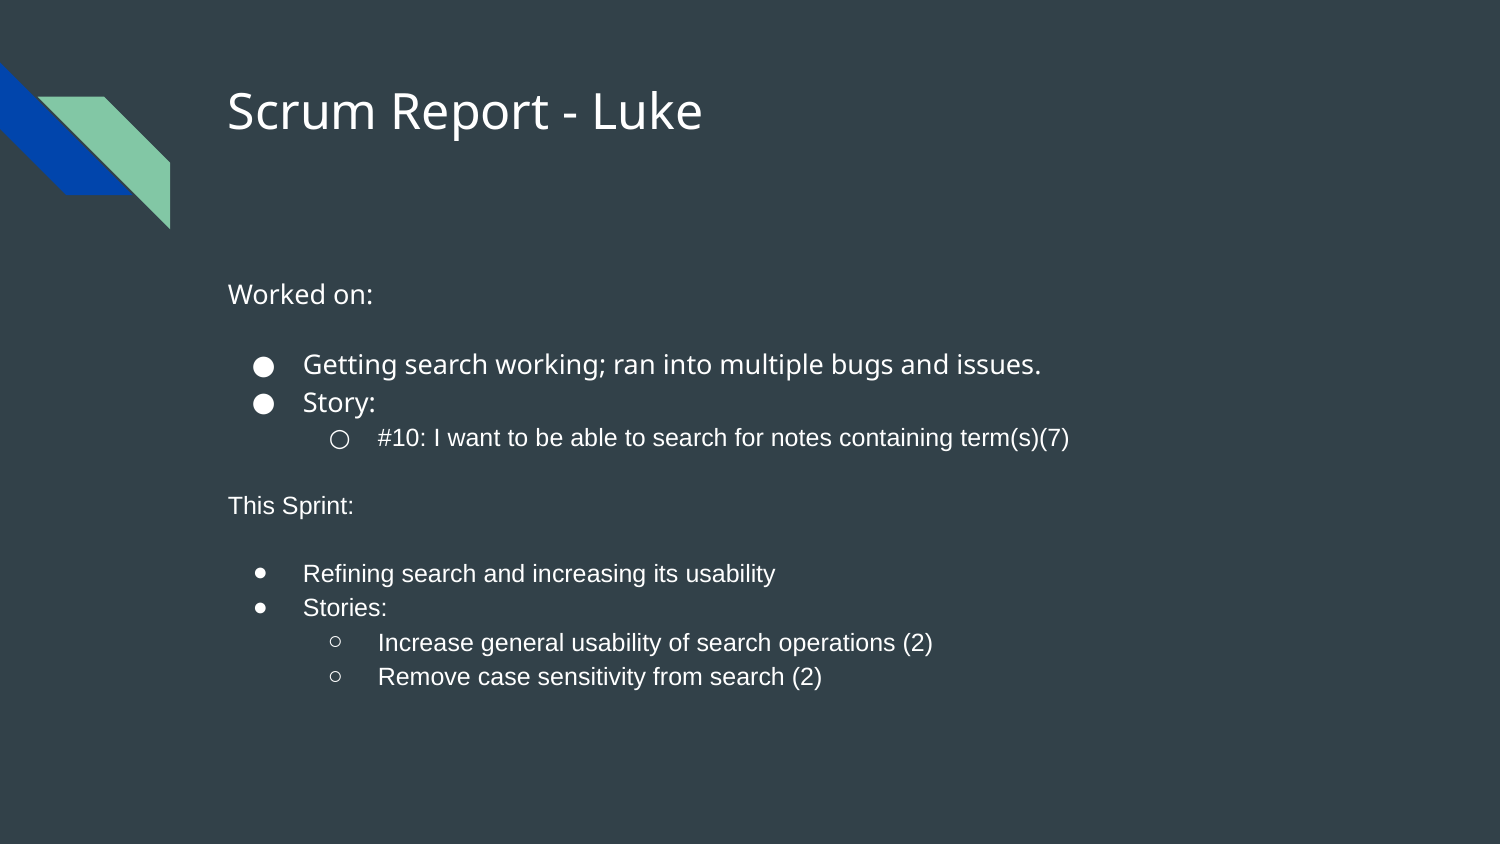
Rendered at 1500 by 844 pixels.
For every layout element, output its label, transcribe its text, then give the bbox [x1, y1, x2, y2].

list Worked on: Getting search working; ran into multiple bugs and issues. Story: #10: I want to be able to search for notes containing term(s)(7) This Sprint: Refining search and increasing its usability Stories: Increase general usability of search operations (2) Remove case sensitivity from search (2) [212, 257, 1368, 735]
title Scrum Report - Luke [212, 64, 1368, 215]
